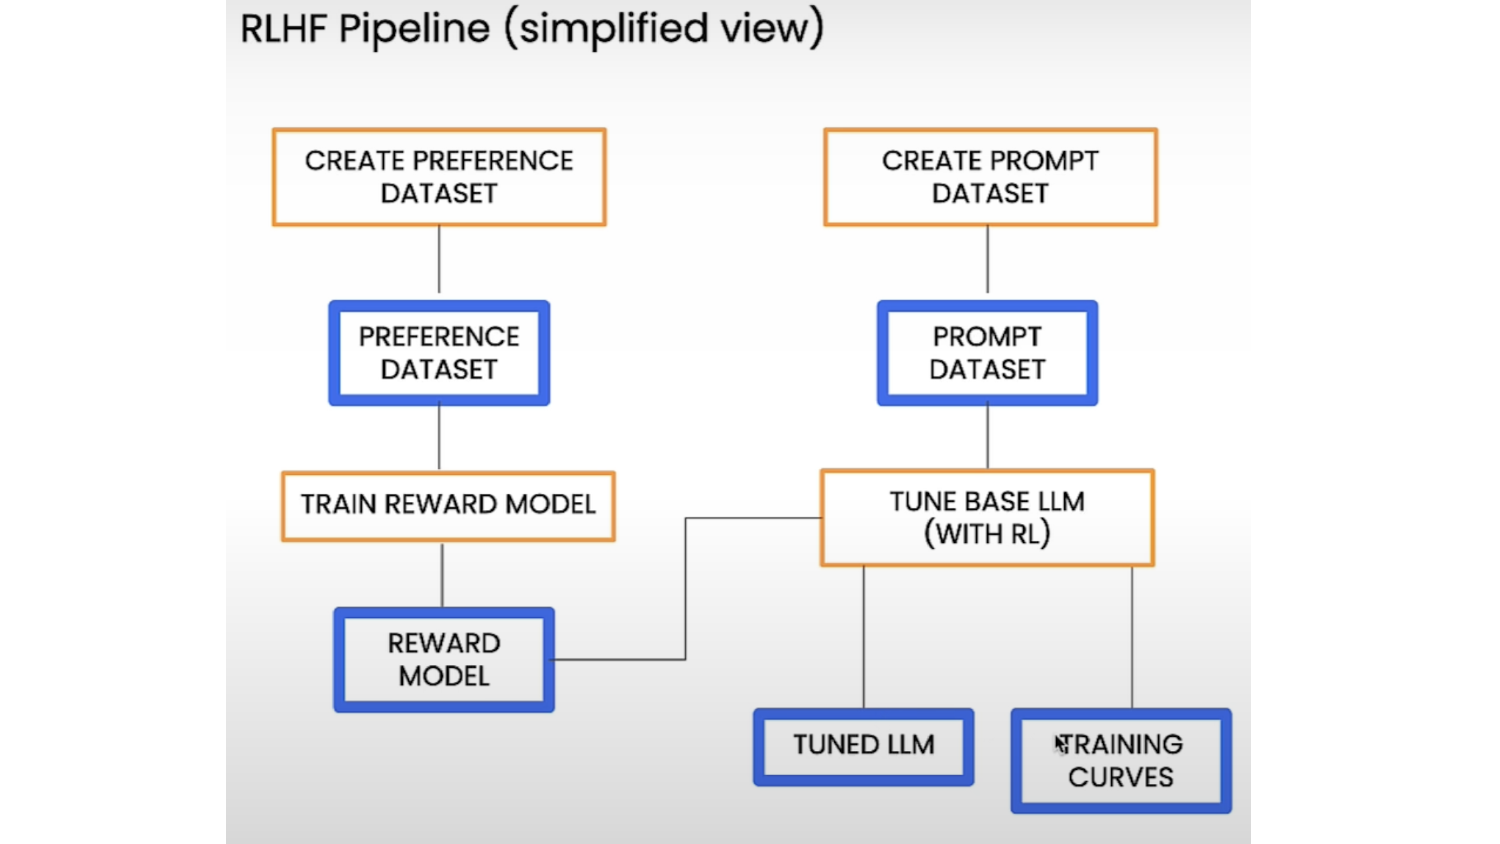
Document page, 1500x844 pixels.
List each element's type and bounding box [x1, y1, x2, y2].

picture [225, 0, 1252, 844]
